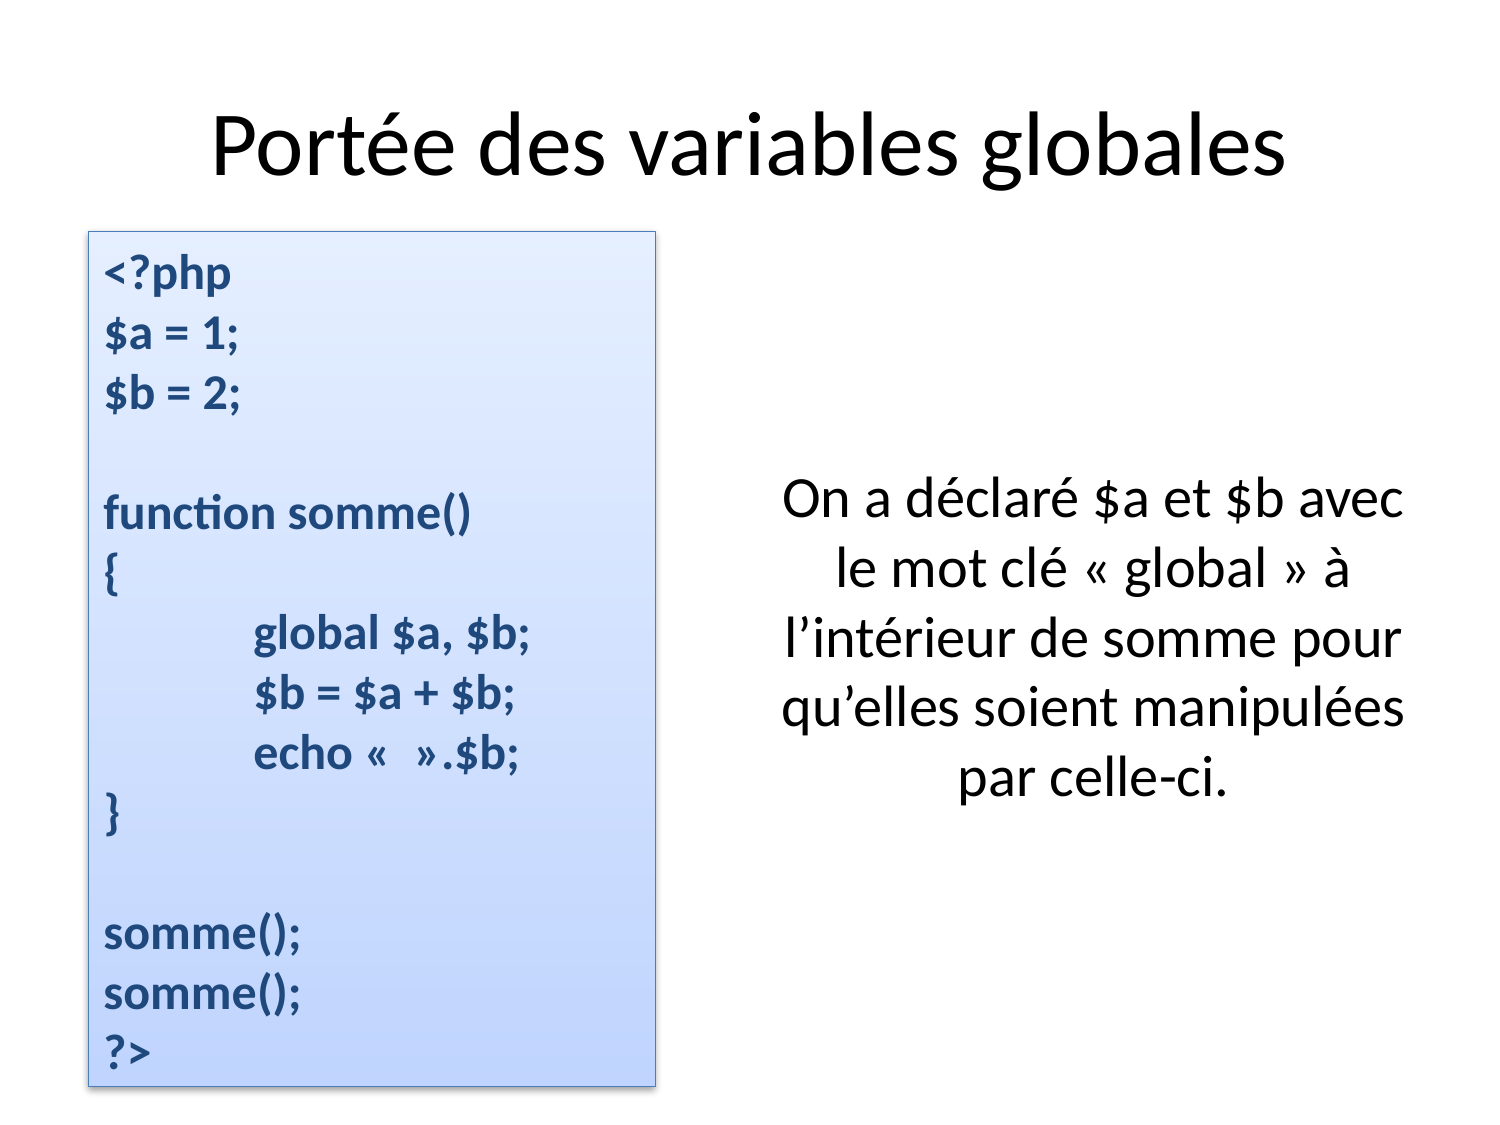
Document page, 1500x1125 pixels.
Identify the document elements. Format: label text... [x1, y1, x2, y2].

text_box <?php $a = 1; $b = 2; function somme() { global $a, $b; $b = $a + $b; echo « ».$b; } somme(); somme(); ?> [88, 231, 656, 1087]
title Portée des variables globales [75, 45, 1425, 233]
list On a déclaré $a et $b avec le mot clé « global » à l’intérieur de somme pour qu’elles soient manipulées par celle-ci. [762, 262, 1425, 1005]
